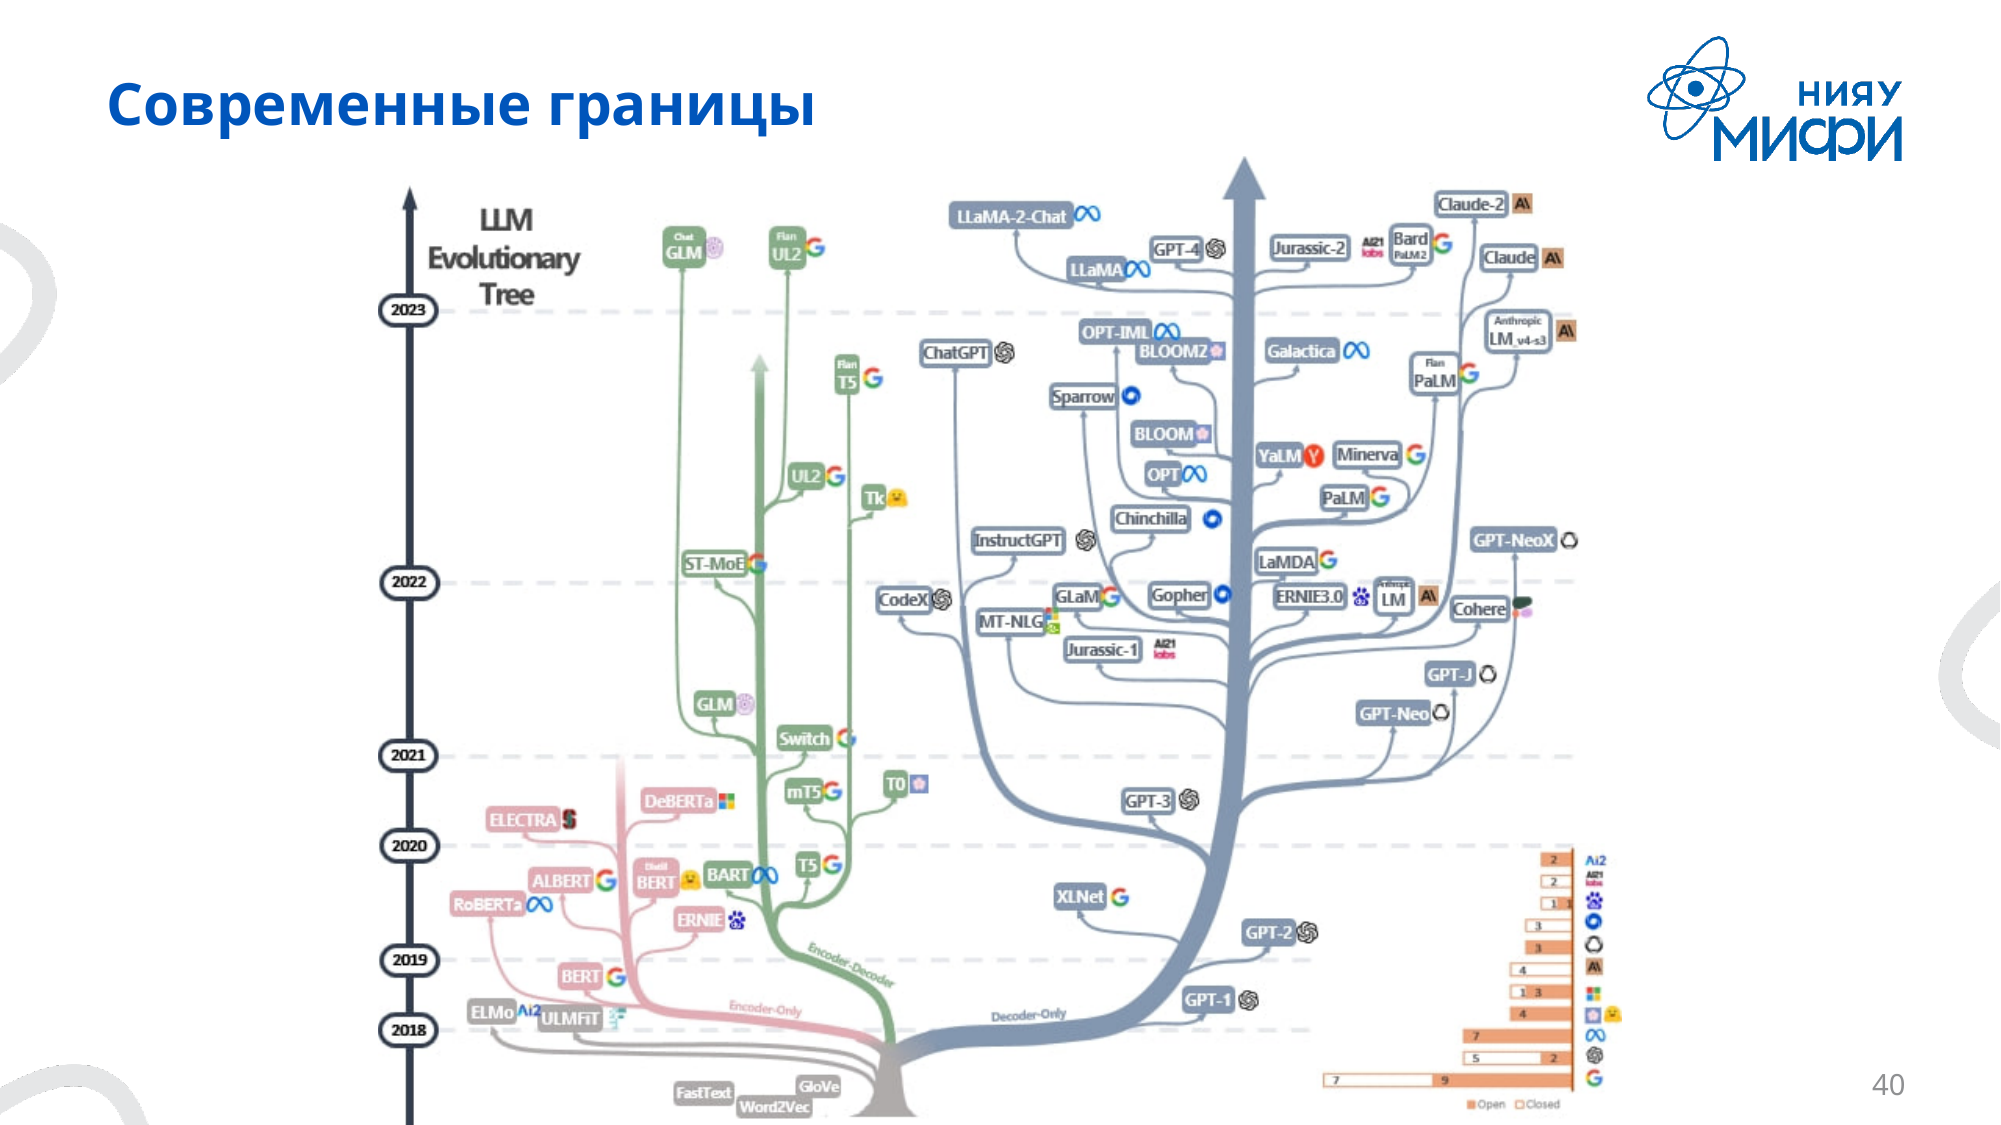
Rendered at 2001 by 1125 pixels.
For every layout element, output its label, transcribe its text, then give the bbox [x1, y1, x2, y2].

title Современные границы [91, 58, 1601, 145]
picture [378, 156, 1622, 1125]
picture [0, 1032, 162, 1125]
picture [1637, 27, 1910, 173]
picture [1919, 554, 2001, 767]
picture [0, 208, 122, 456]
